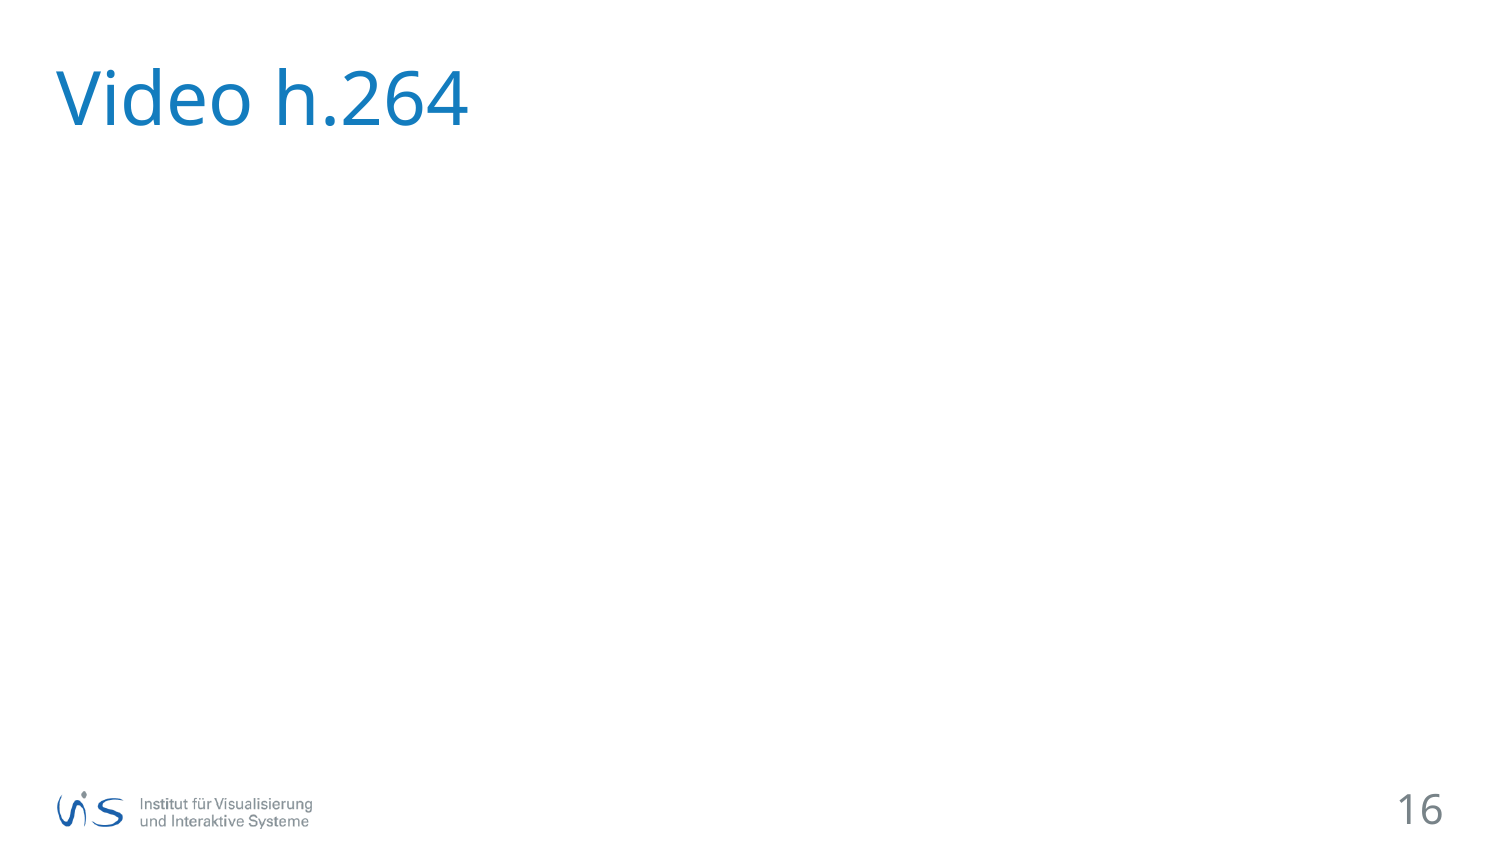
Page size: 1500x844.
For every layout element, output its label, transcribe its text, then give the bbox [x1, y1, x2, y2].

picture [57, 791, 312, 829]
slide_number 16 [1014, 785, 1459, 838]
title Video h.264 [41, 28, 1459, 163]
